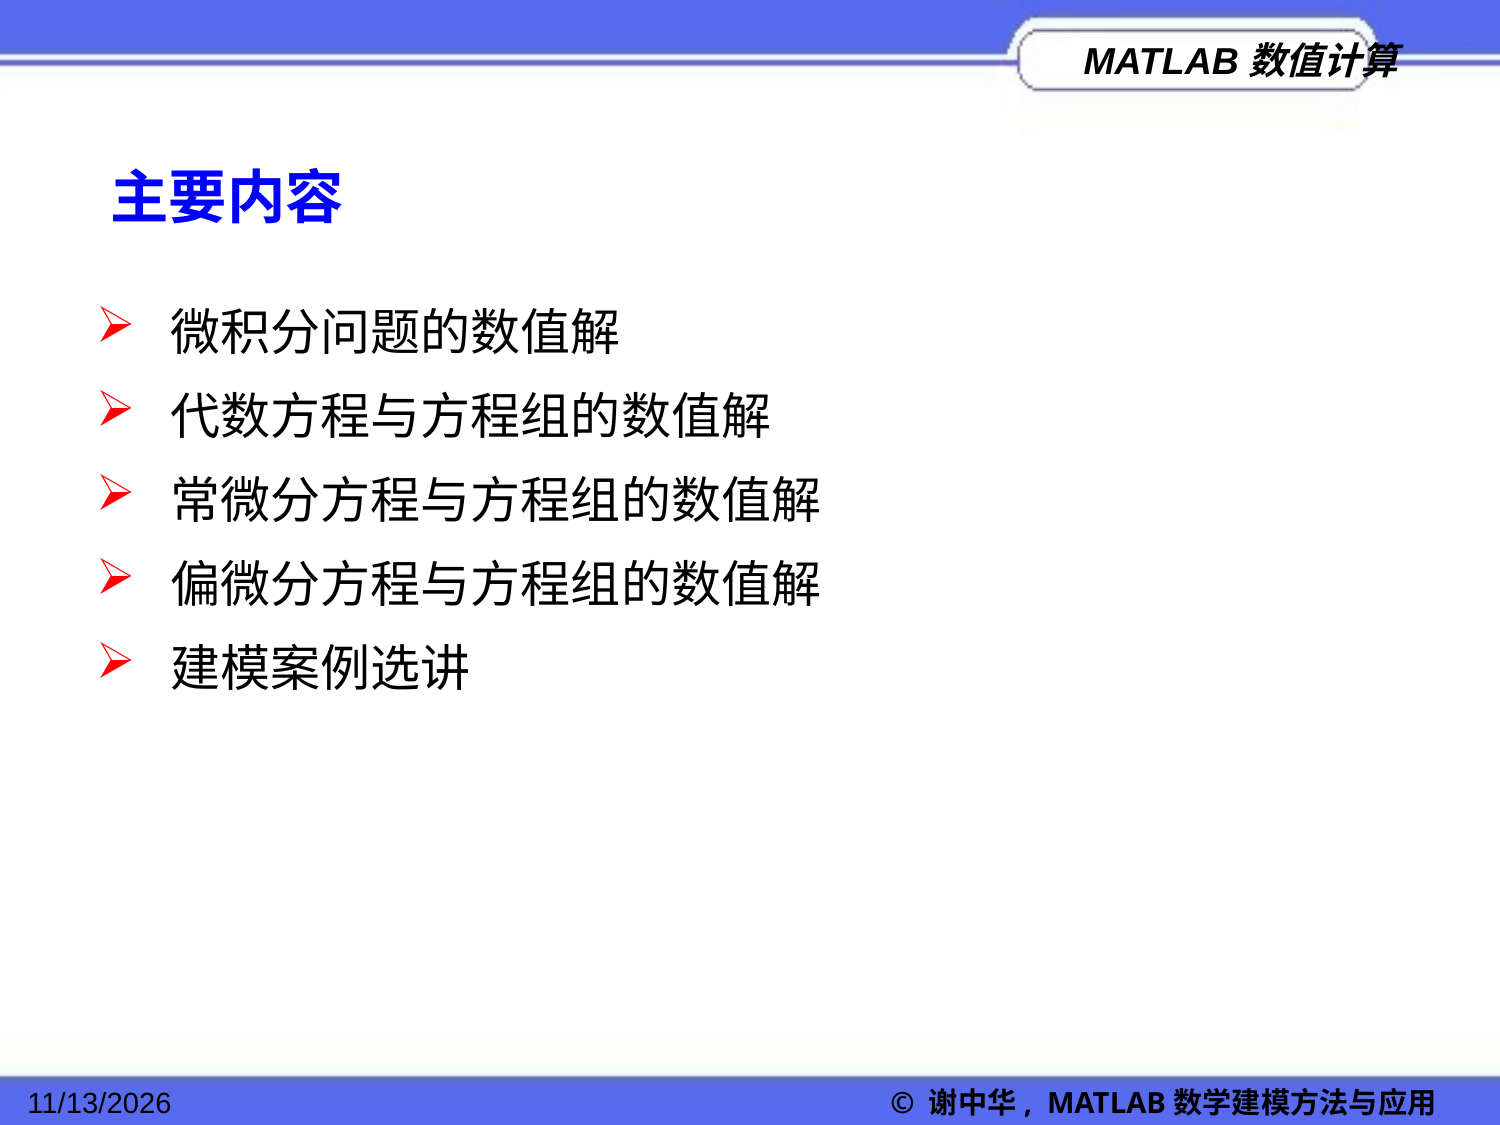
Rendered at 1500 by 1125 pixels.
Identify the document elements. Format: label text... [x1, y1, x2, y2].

text_box 微积分问题的数值解 代数方程与方程组的数值解 常微分方程与方程组的数值解 偏微分方程与方程组的数值解 建模案例选讲 [81, 269, 1051, 705]
subtitle 主要内容 [95, 160, 691, 234]
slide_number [12, 1079, 363, 1123]
footer © 谢中华, MATLAB数学建模方法与应用 [844, 1079, 1483, 1123]
picture [0, 0, 1500, 1125]
